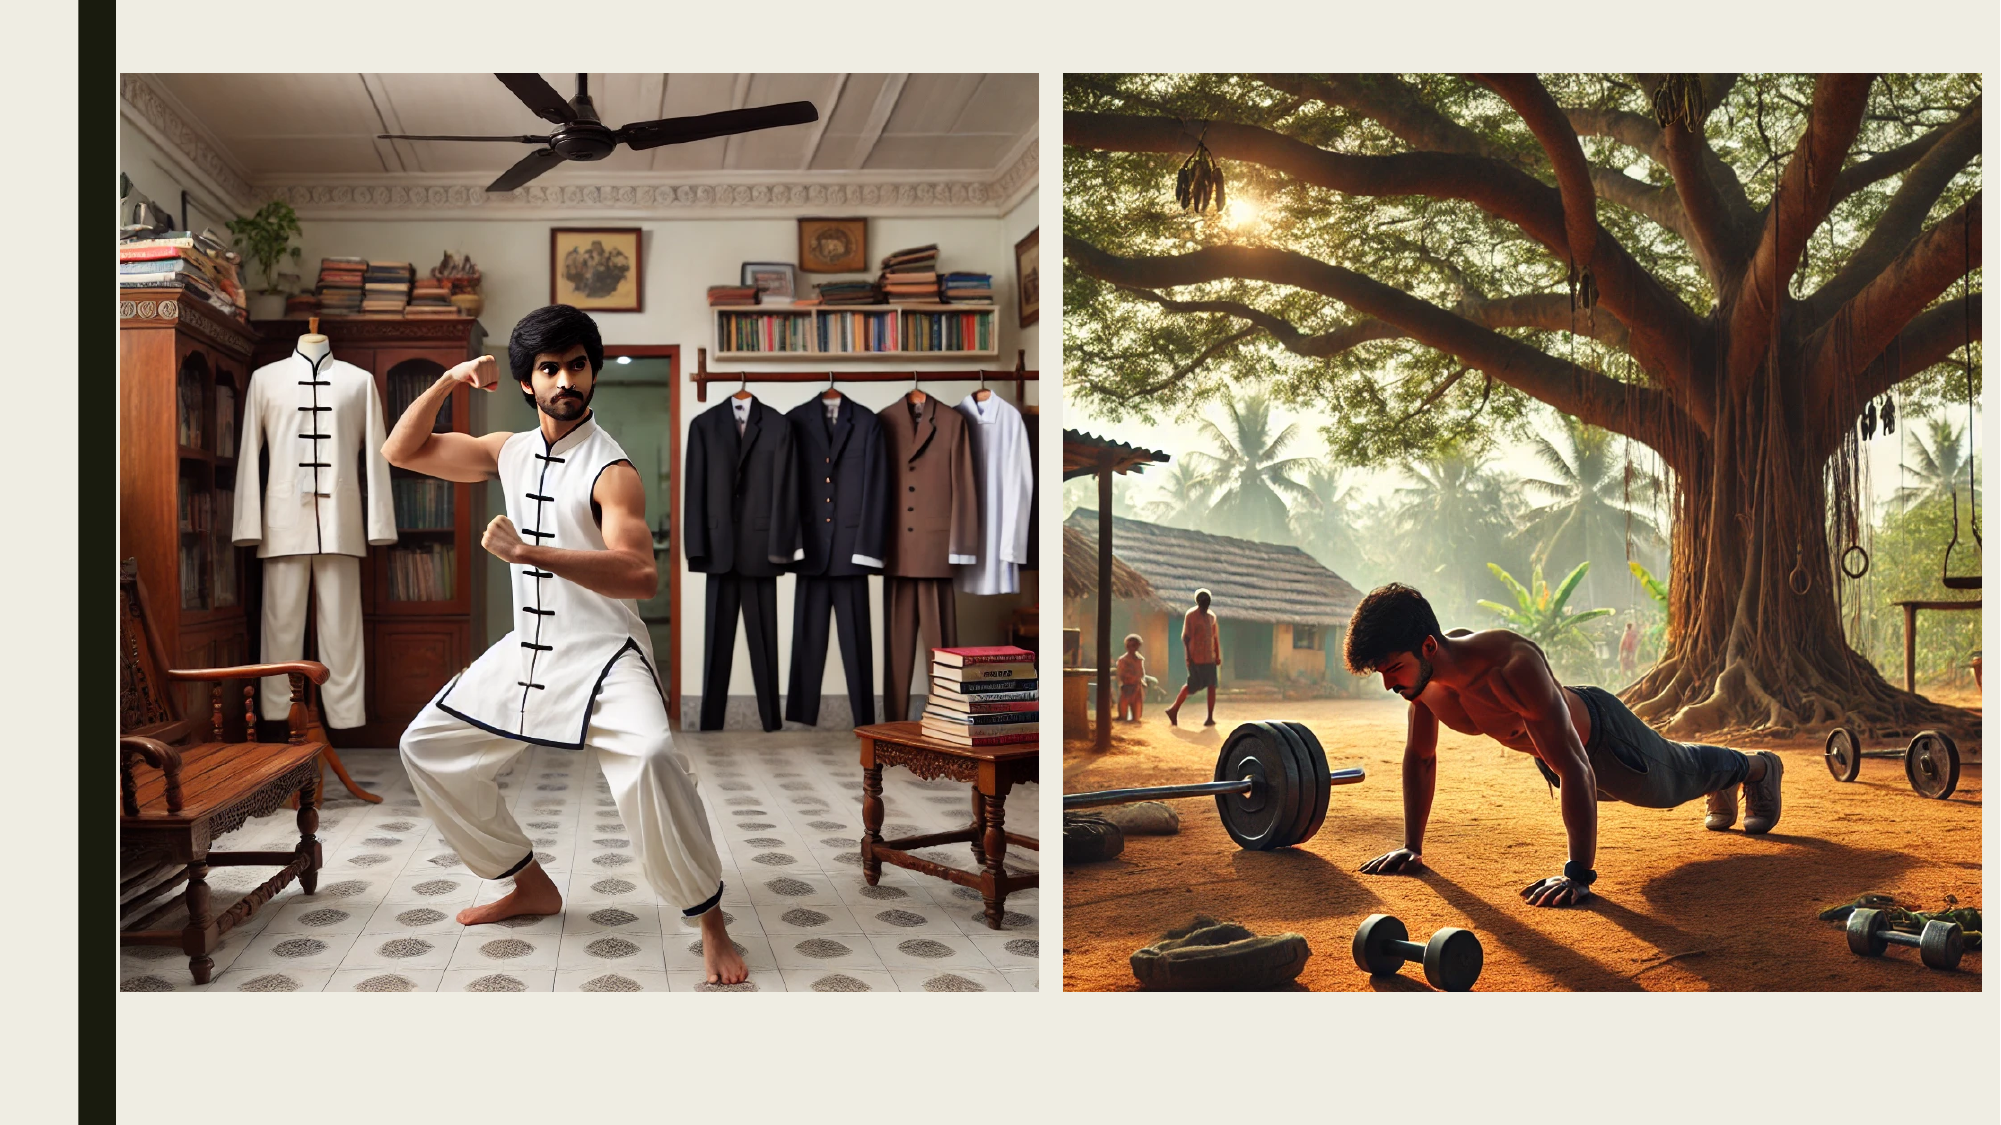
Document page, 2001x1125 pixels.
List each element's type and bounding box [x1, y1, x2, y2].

picture [1063, 73, 1982, 992]
list [120, 73, 1039, 992]
